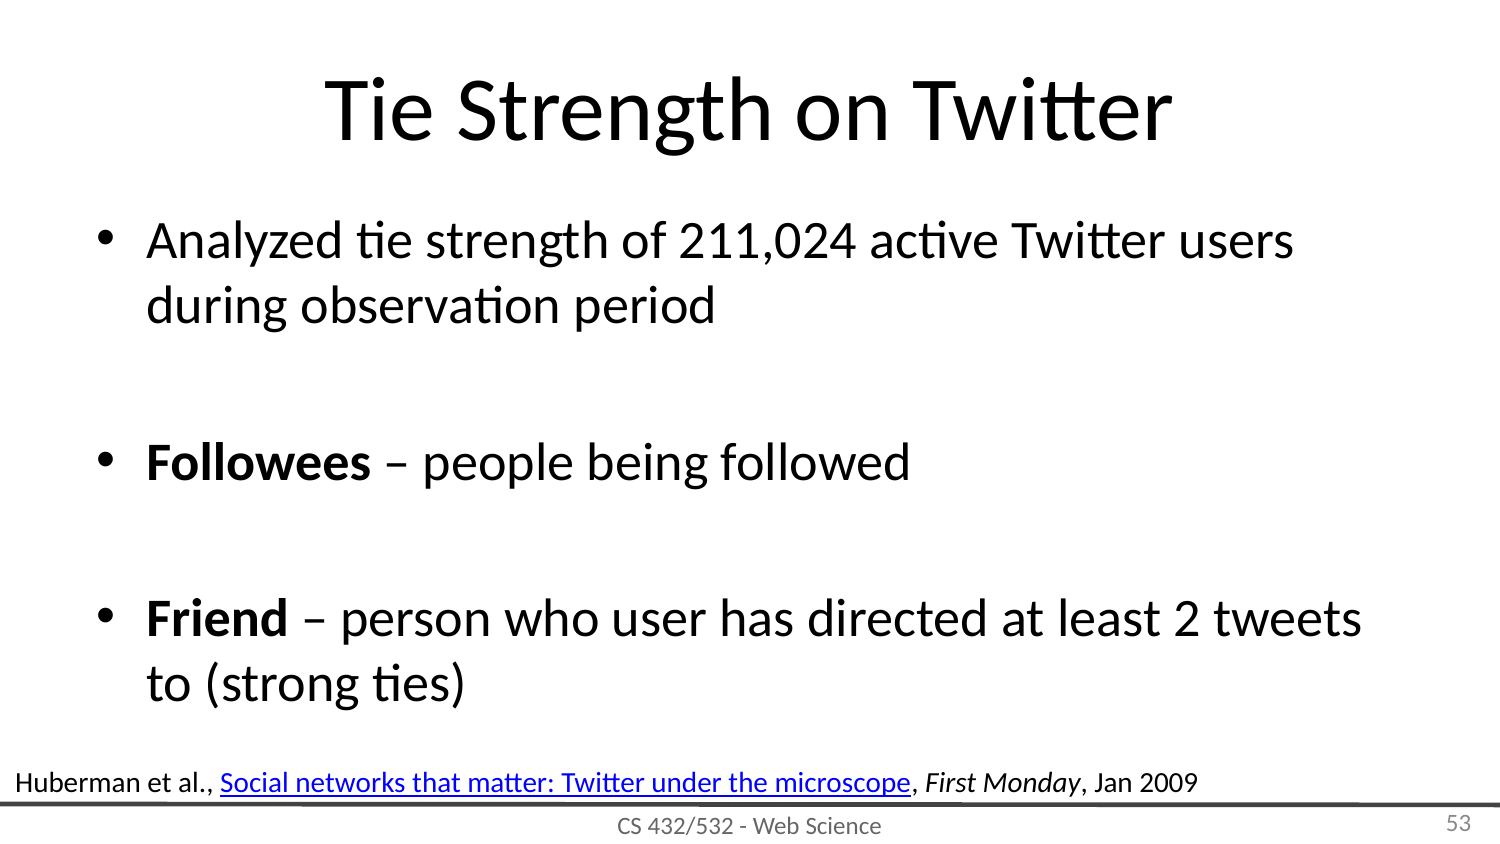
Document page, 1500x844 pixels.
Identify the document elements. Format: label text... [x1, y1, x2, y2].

list Analyzed tie strength of 211,024 active Twitter users during observation period Followees – people being followed Friend – person who user has directed at least 2 tweets to (strong ties) [75, 196, 1425, 748]
text_box Huberman et al., Social networks that matter: Twitter under the microscope, First Monday, Jan 2009 [0, 748, 1487, 817]
slide_number ‹#› [1136, 817, 1487, 844]
title Tie Strength on Twitter [75, 33, 1425, 175]
